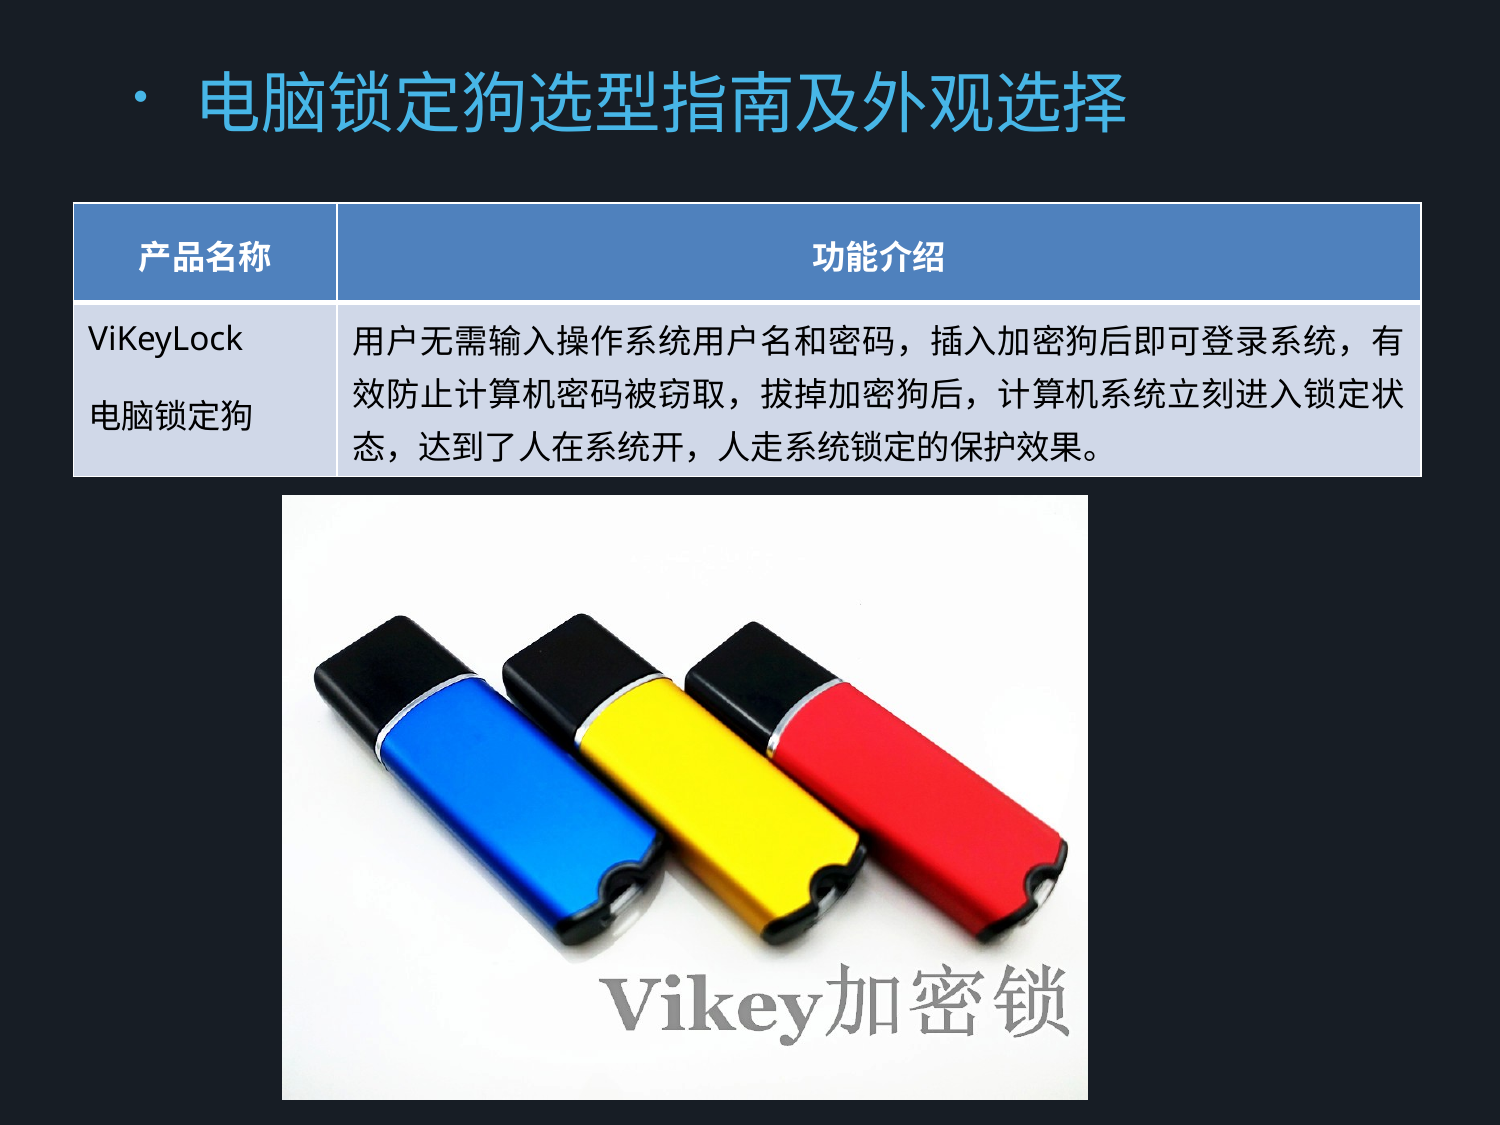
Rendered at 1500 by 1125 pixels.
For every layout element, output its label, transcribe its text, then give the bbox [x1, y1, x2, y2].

list 电脑锁定狗选型指南及外观选择 [120, 45, 1350, 158]
table_header 产品名称 [74, 204, 336, 300]
table_cell ViKeyLock 电脑锁定狗 [74, 305, 336, 476]
table_header 功能介绍 [338, 204, 1420, 300]
table_cell 用户无需输入操作系统用户名和密码，插入加密狗后即可登录系统，有效防止计算机密码被窃取，拔掉加密狗后，计算机系统立刻进入锁定状态，达到了人在系统开，人走系统锁定的保护效果。 [338, 305, 1420, 476]
picture [281, 494, 1089, 1100]
